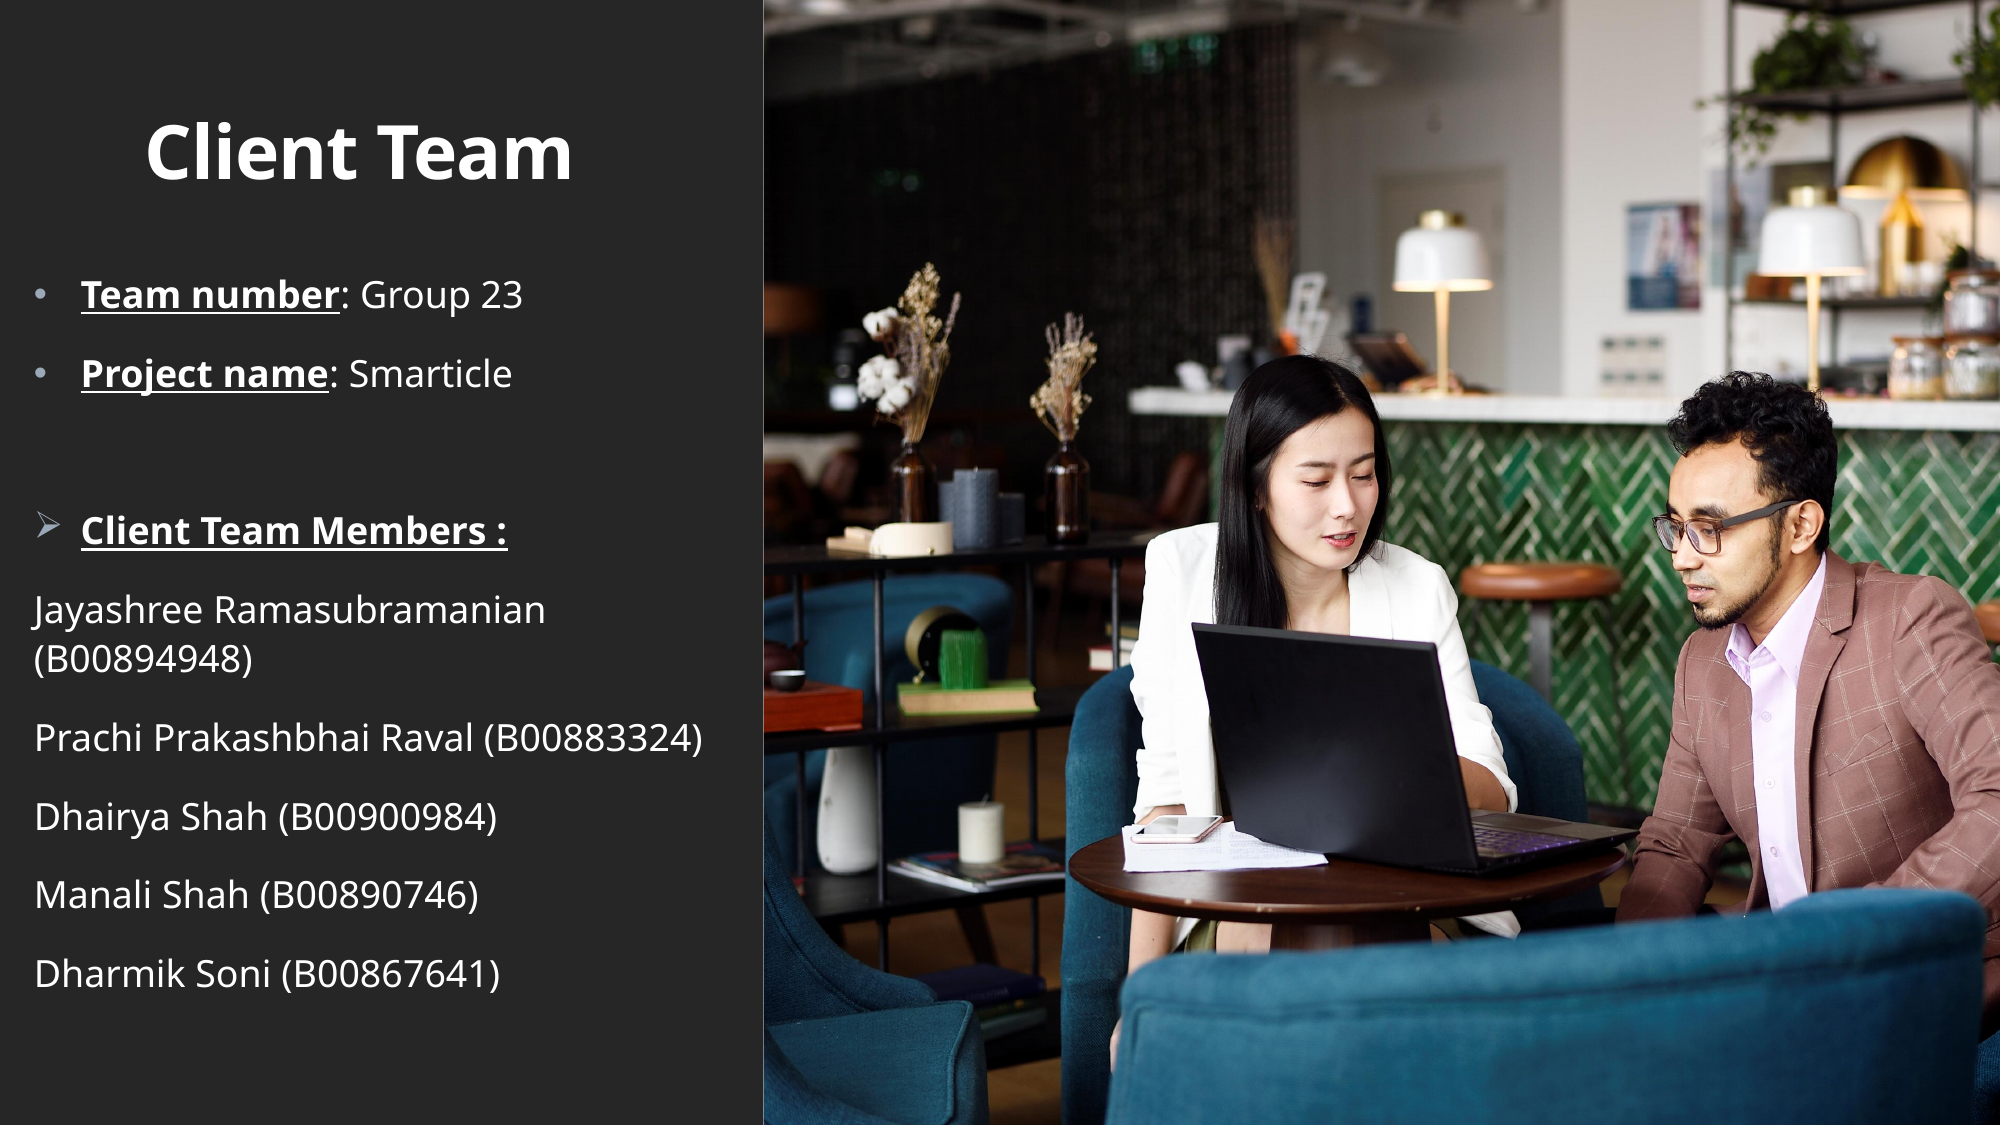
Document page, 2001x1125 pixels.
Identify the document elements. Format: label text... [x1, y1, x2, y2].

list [763, 0, 2000, 1125]
list Team number: Group 23 Project name: Smarticle Client Team Members : Jayashree Ramasubramanian (B00894948) Prachi Prakashbhai Raval (B00883324) Dhairya Shah (B00900984) Manali Shah (B00890746) Dharmik Soni (B00867641) [18, 259, 747, 1072]
title Client Team [130, 0, 708, 204]
